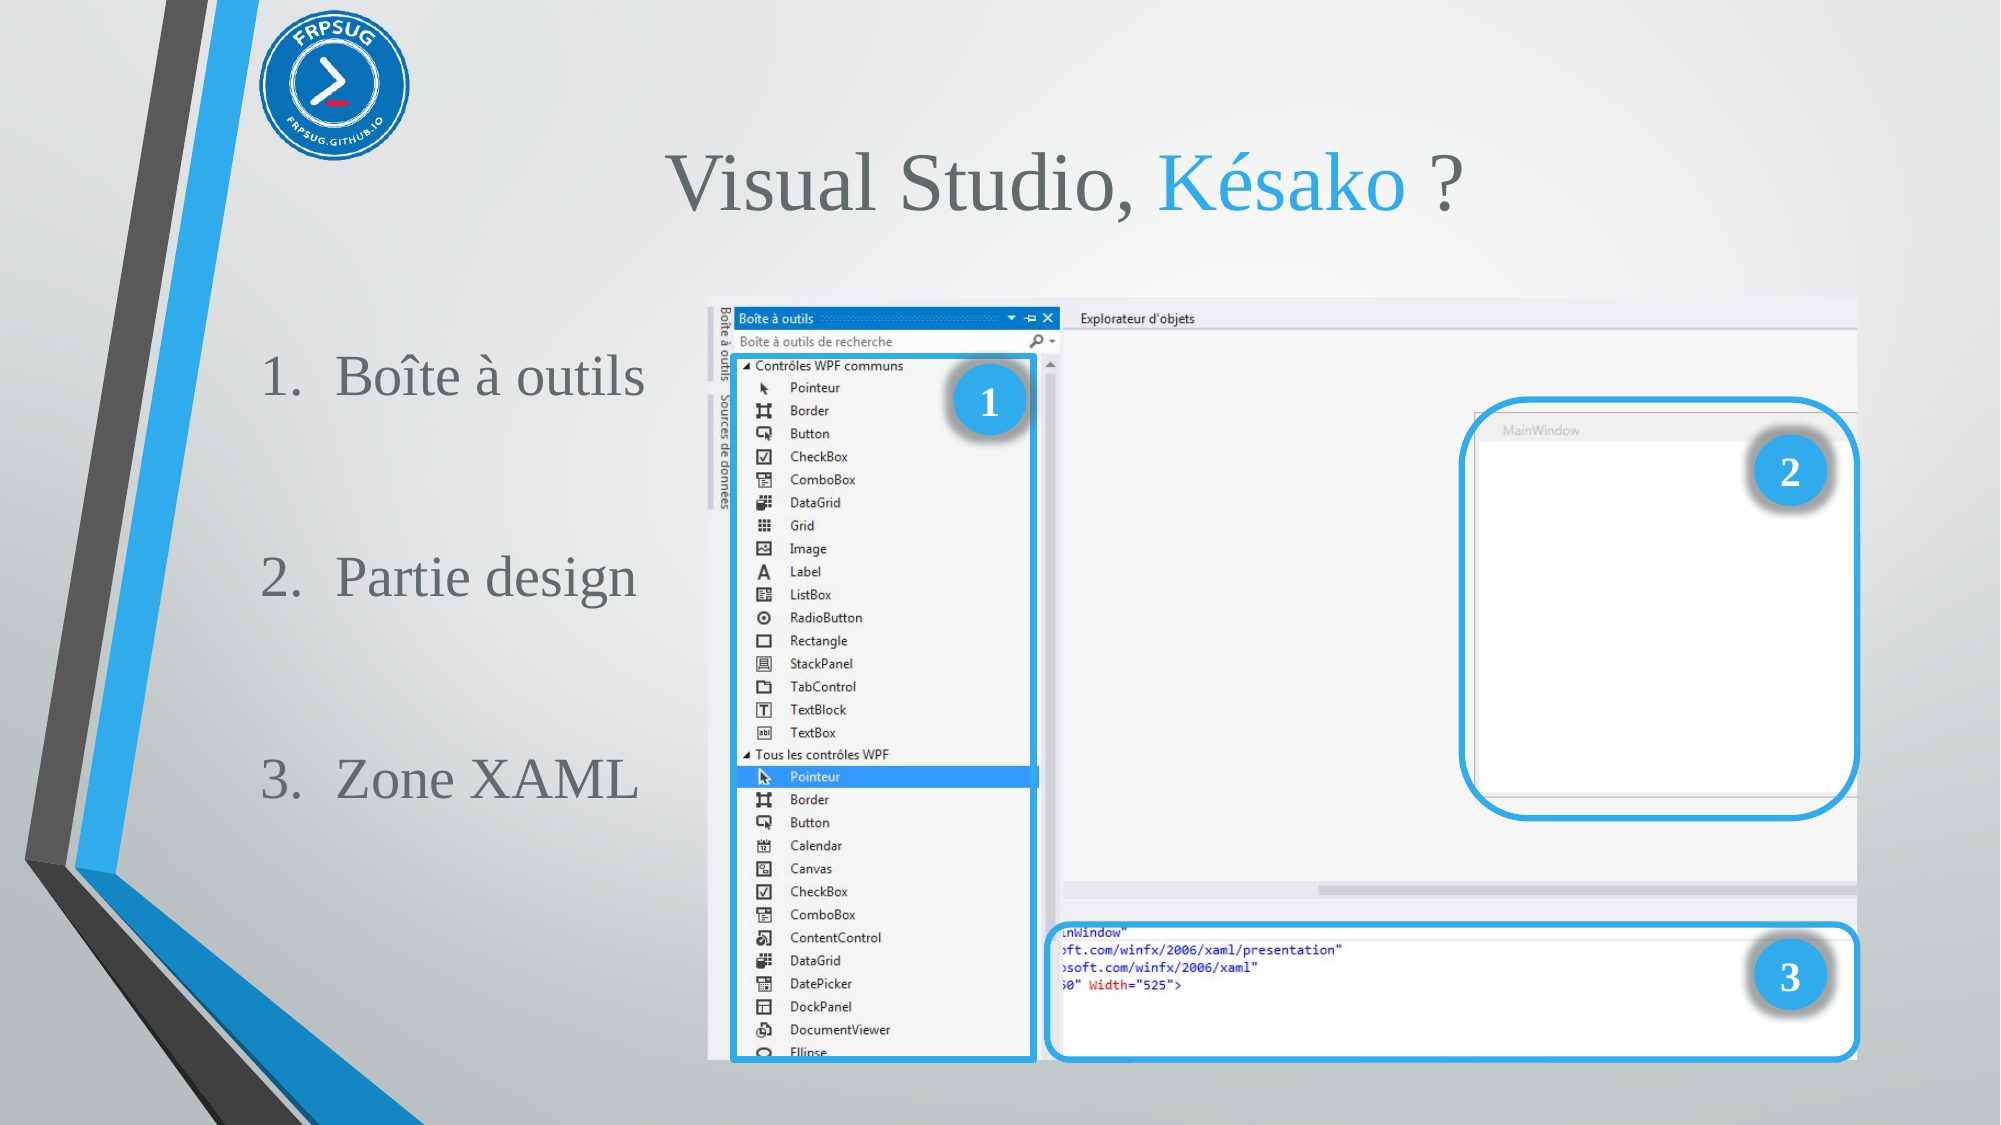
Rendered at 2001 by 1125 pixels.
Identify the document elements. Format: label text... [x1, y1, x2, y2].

text_box Boîte à outils [245, 329, 661, 415]
title Visual Studio, Késako ? [243, 112, 1887, 242]
text_box Partie design [245, 531, 654, 616]
picture [258, 9, 410, 112]
text_box Zone XAML [245, 732, 657, 818]
picture [707, 297, 1858, 1060]
